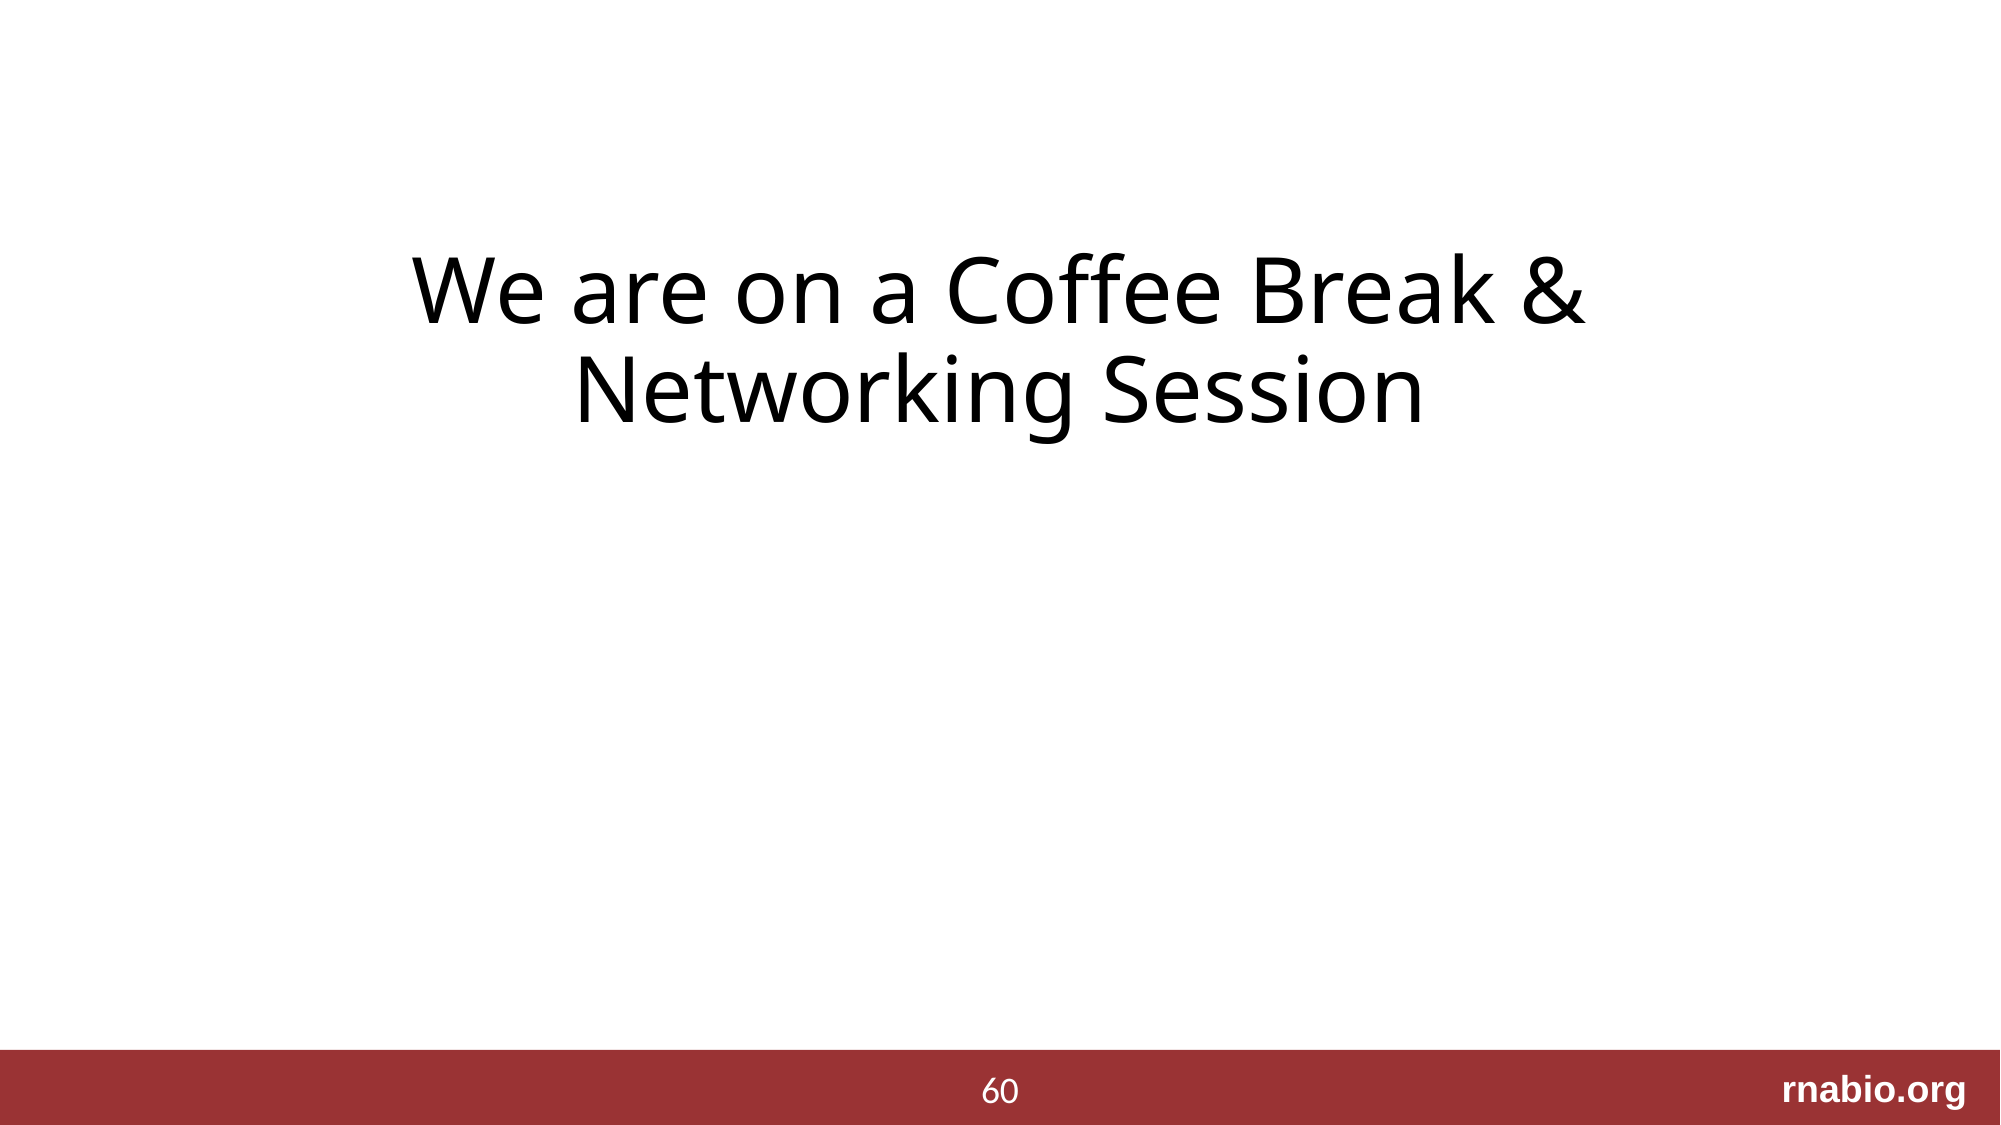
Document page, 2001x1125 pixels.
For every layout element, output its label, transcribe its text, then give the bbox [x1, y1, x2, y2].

title We are on a Coffee Break & Networking Session [137, 59, 1863, 627]
